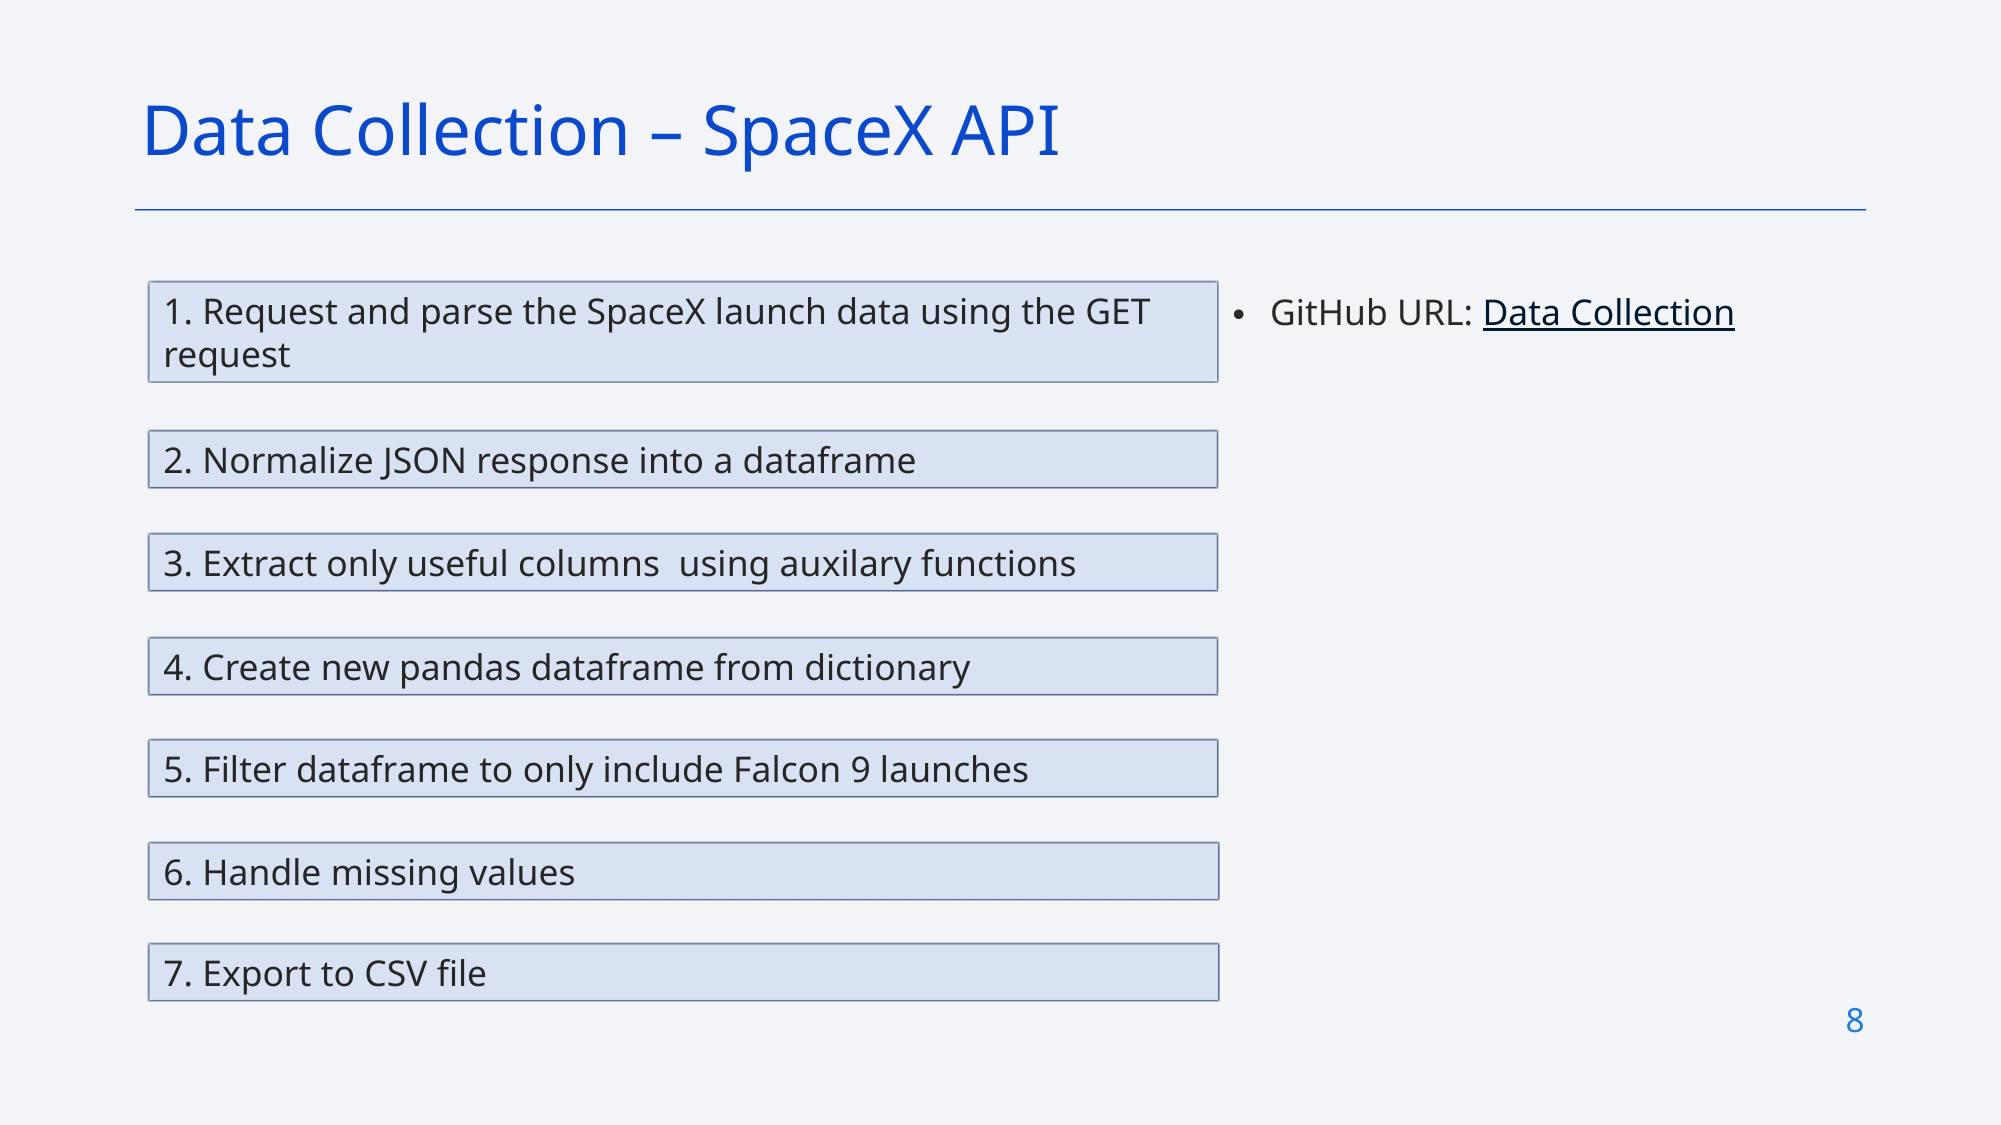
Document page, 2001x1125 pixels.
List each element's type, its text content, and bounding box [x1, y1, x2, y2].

text_box 4. Create new pandas dataframe from dictionary [153, 642, 1215, 692]
text_box 6. Handle missing values [153, 847, 1216, 897]
text_box 3. Extract only useful columns using auxilary functions [153, 538, 1215, 588]
text_box 2. Normalize JSON response into a dataframe [153, 435, 1215, 486]
text_box 1. Request and parse the SpaceX launch data using the GET request [155, 288, 1214, 378]
text_box 7. Export to CSV file [153, 948, 1216, 999]
slide_number 8 [1429, 988, 1880, 1055]
picture [0, 0, 2001, 1125]
text_box Data Collection – SpaceX API [126, 88, 1852, 179]
list GitHub URL: Data Collection [1217, 282, 1979, 976]
text_box 5. Filter dataframe to only include Falcon 9 launches [153, 744, 1215, 794]
